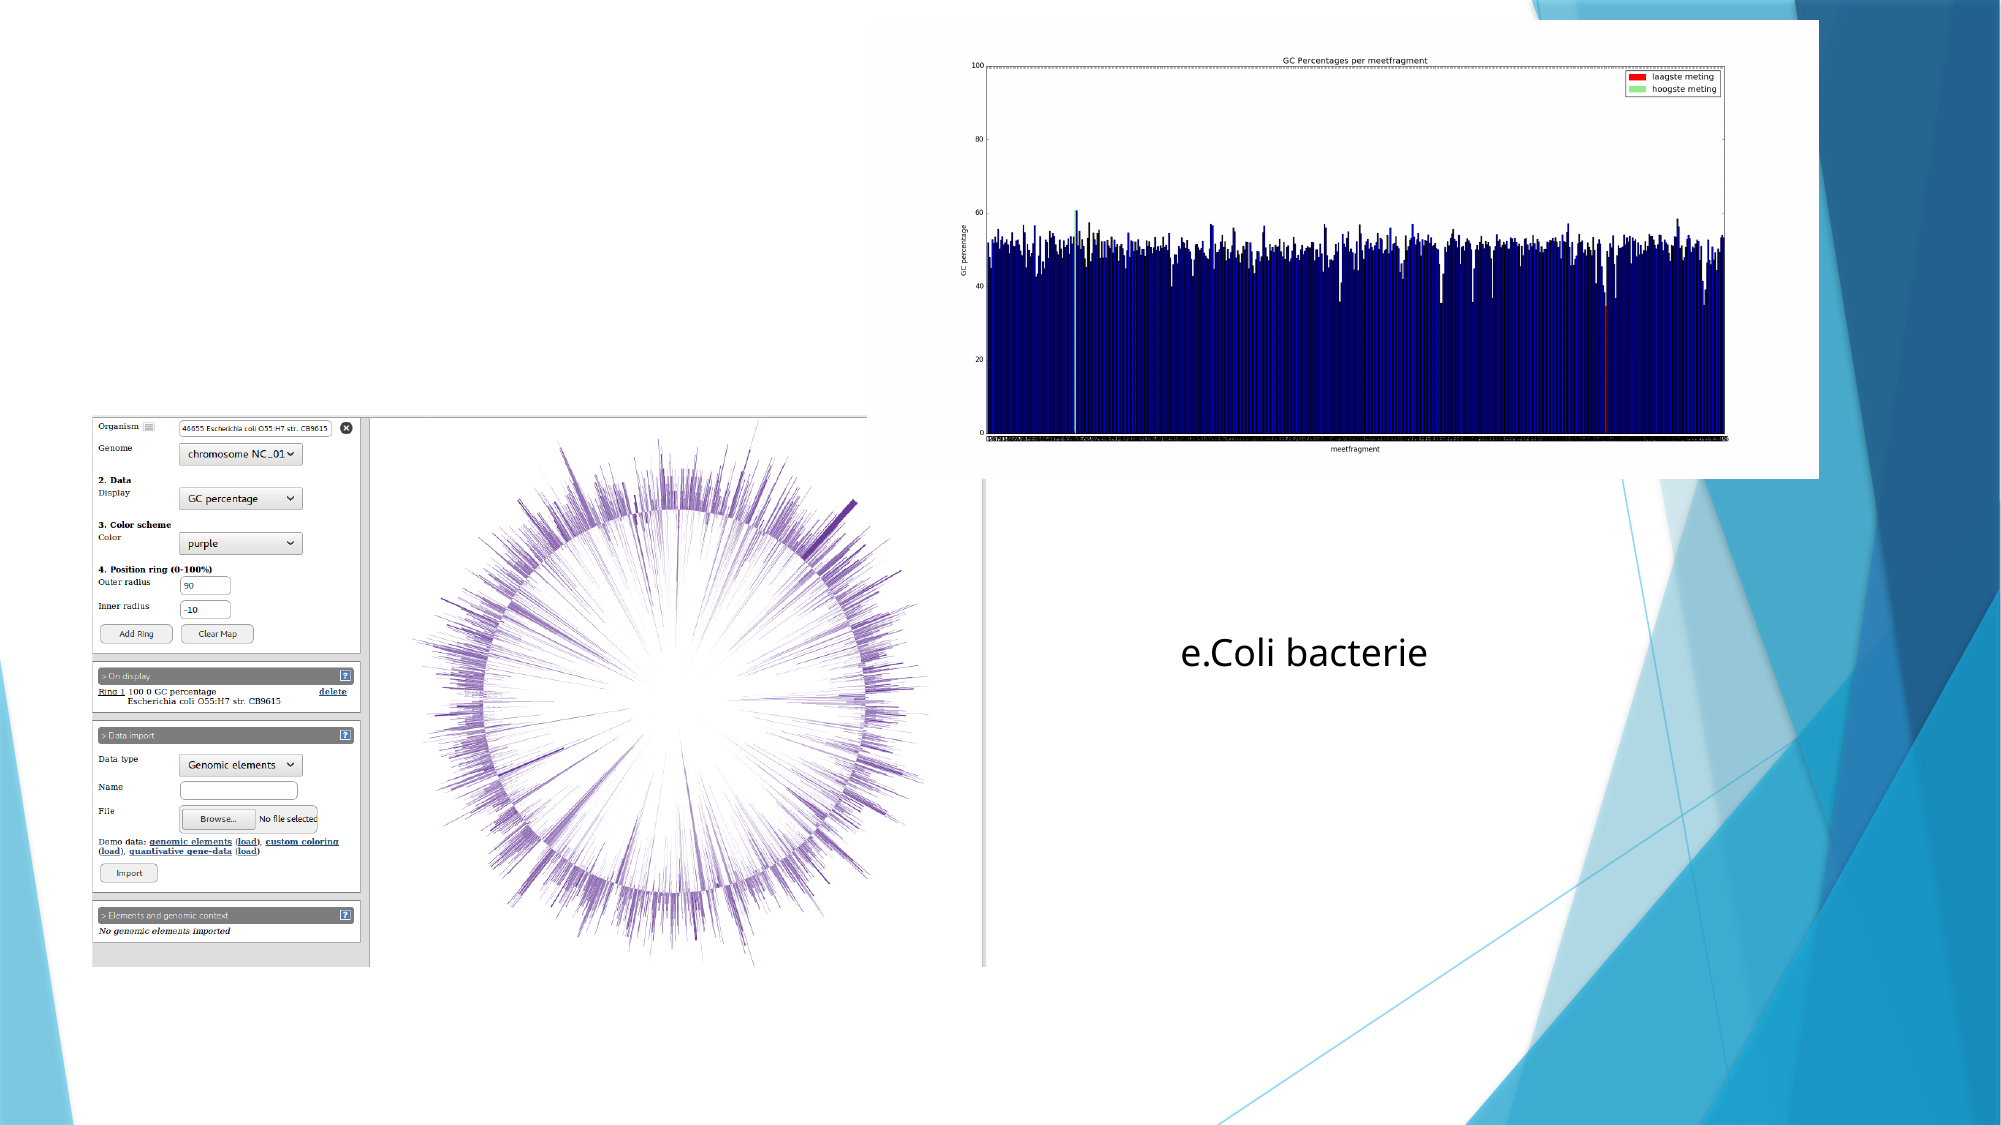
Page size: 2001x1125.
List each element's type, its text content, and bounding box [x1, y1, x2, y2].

picture [866, 20, 1820, 480]
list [91, 414, 987, 968]
text_box e.Coli bacterie [1165, 621, 1600, 727]
